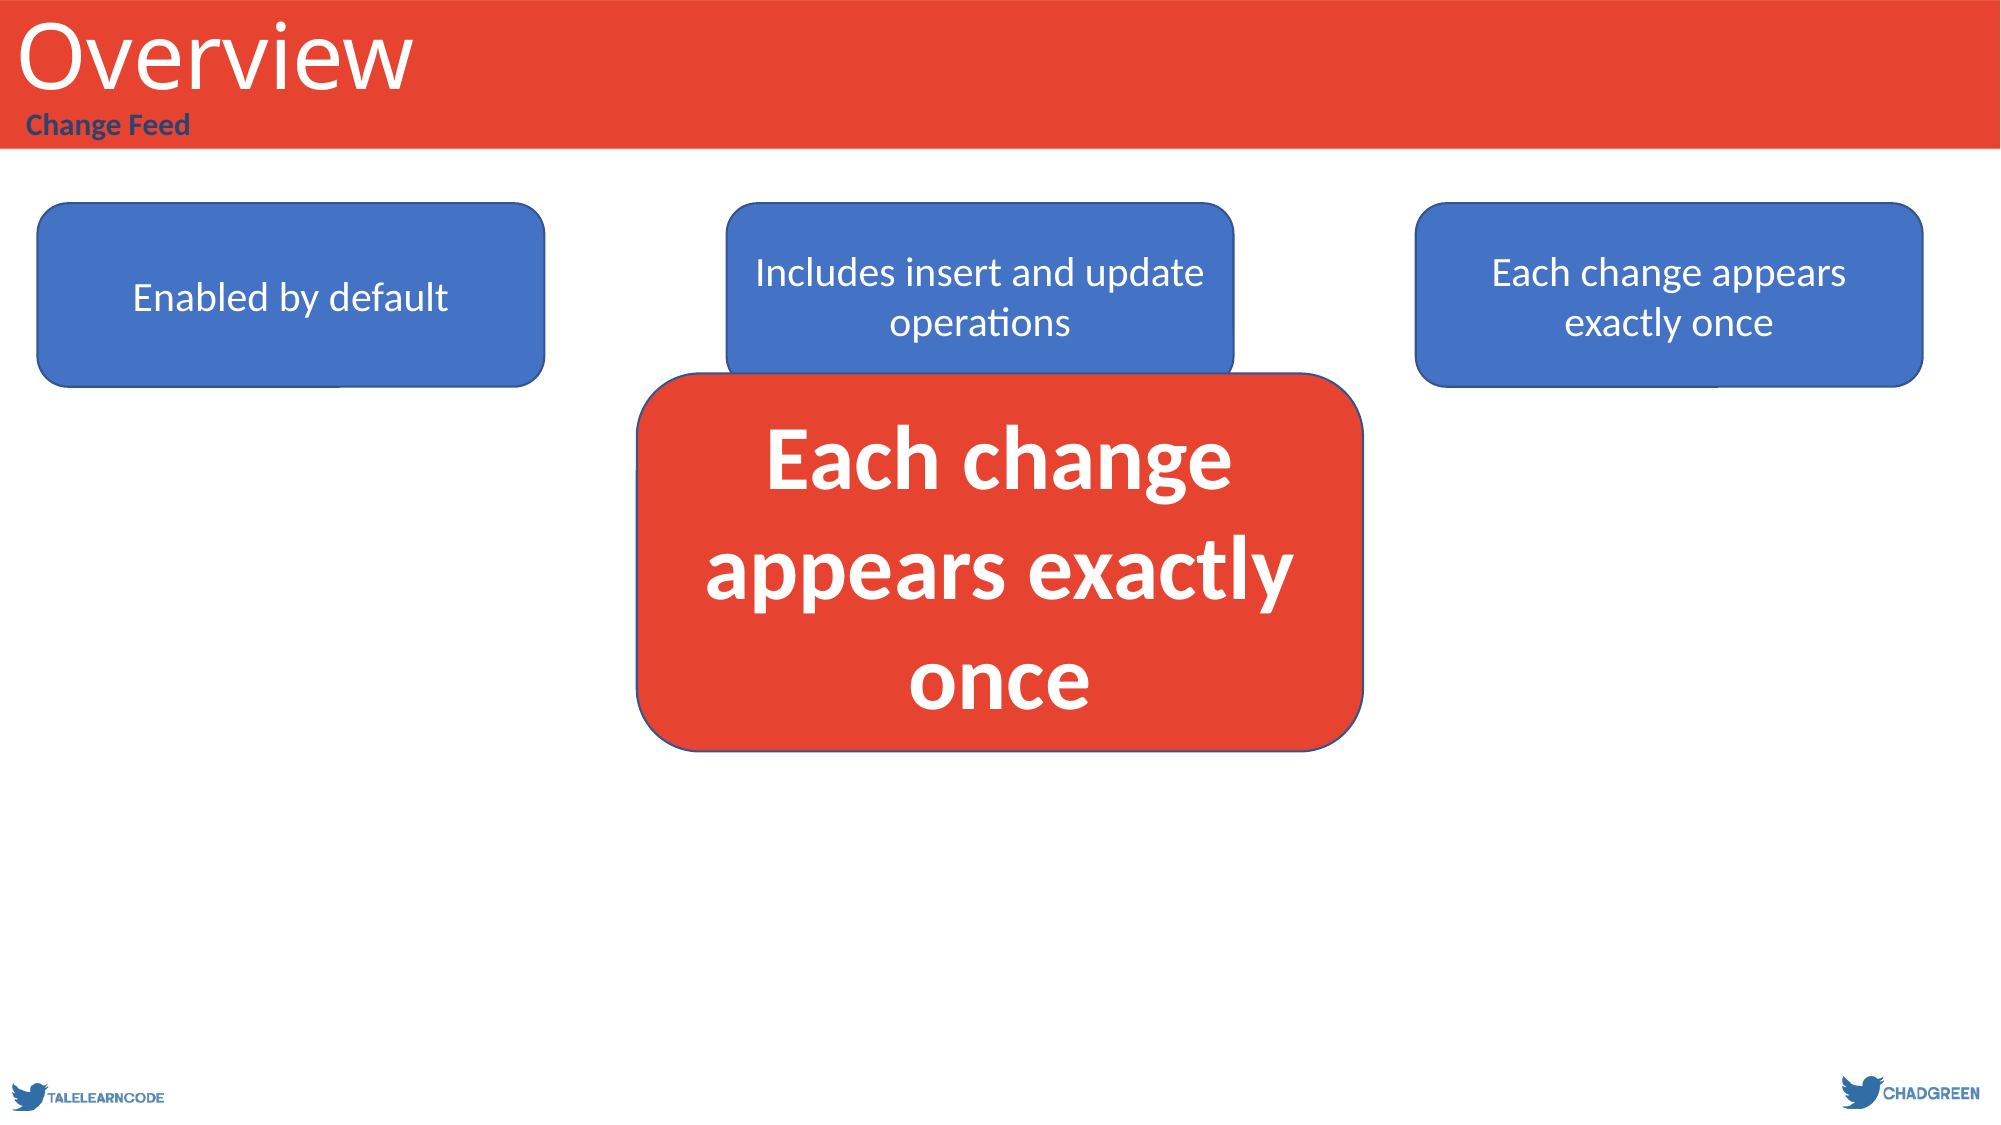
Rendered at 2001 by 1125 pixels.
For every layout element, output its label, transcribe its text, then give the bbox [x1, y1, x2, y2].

list Change Feed [11, 101, 2000, 150]
picture [0, 0, 2001, 1125]
text_box Each change appears exactly once [635, 372, 1365, 753]
text_box Each change appears exactly once [1414, 202, 1924, 388]
text_box Includes insert and update operations [725, 202, 1235, 372]
text_box Enabled by default [36, 202, 546, 388]
title Overview [0, 3, 2000, 150]
